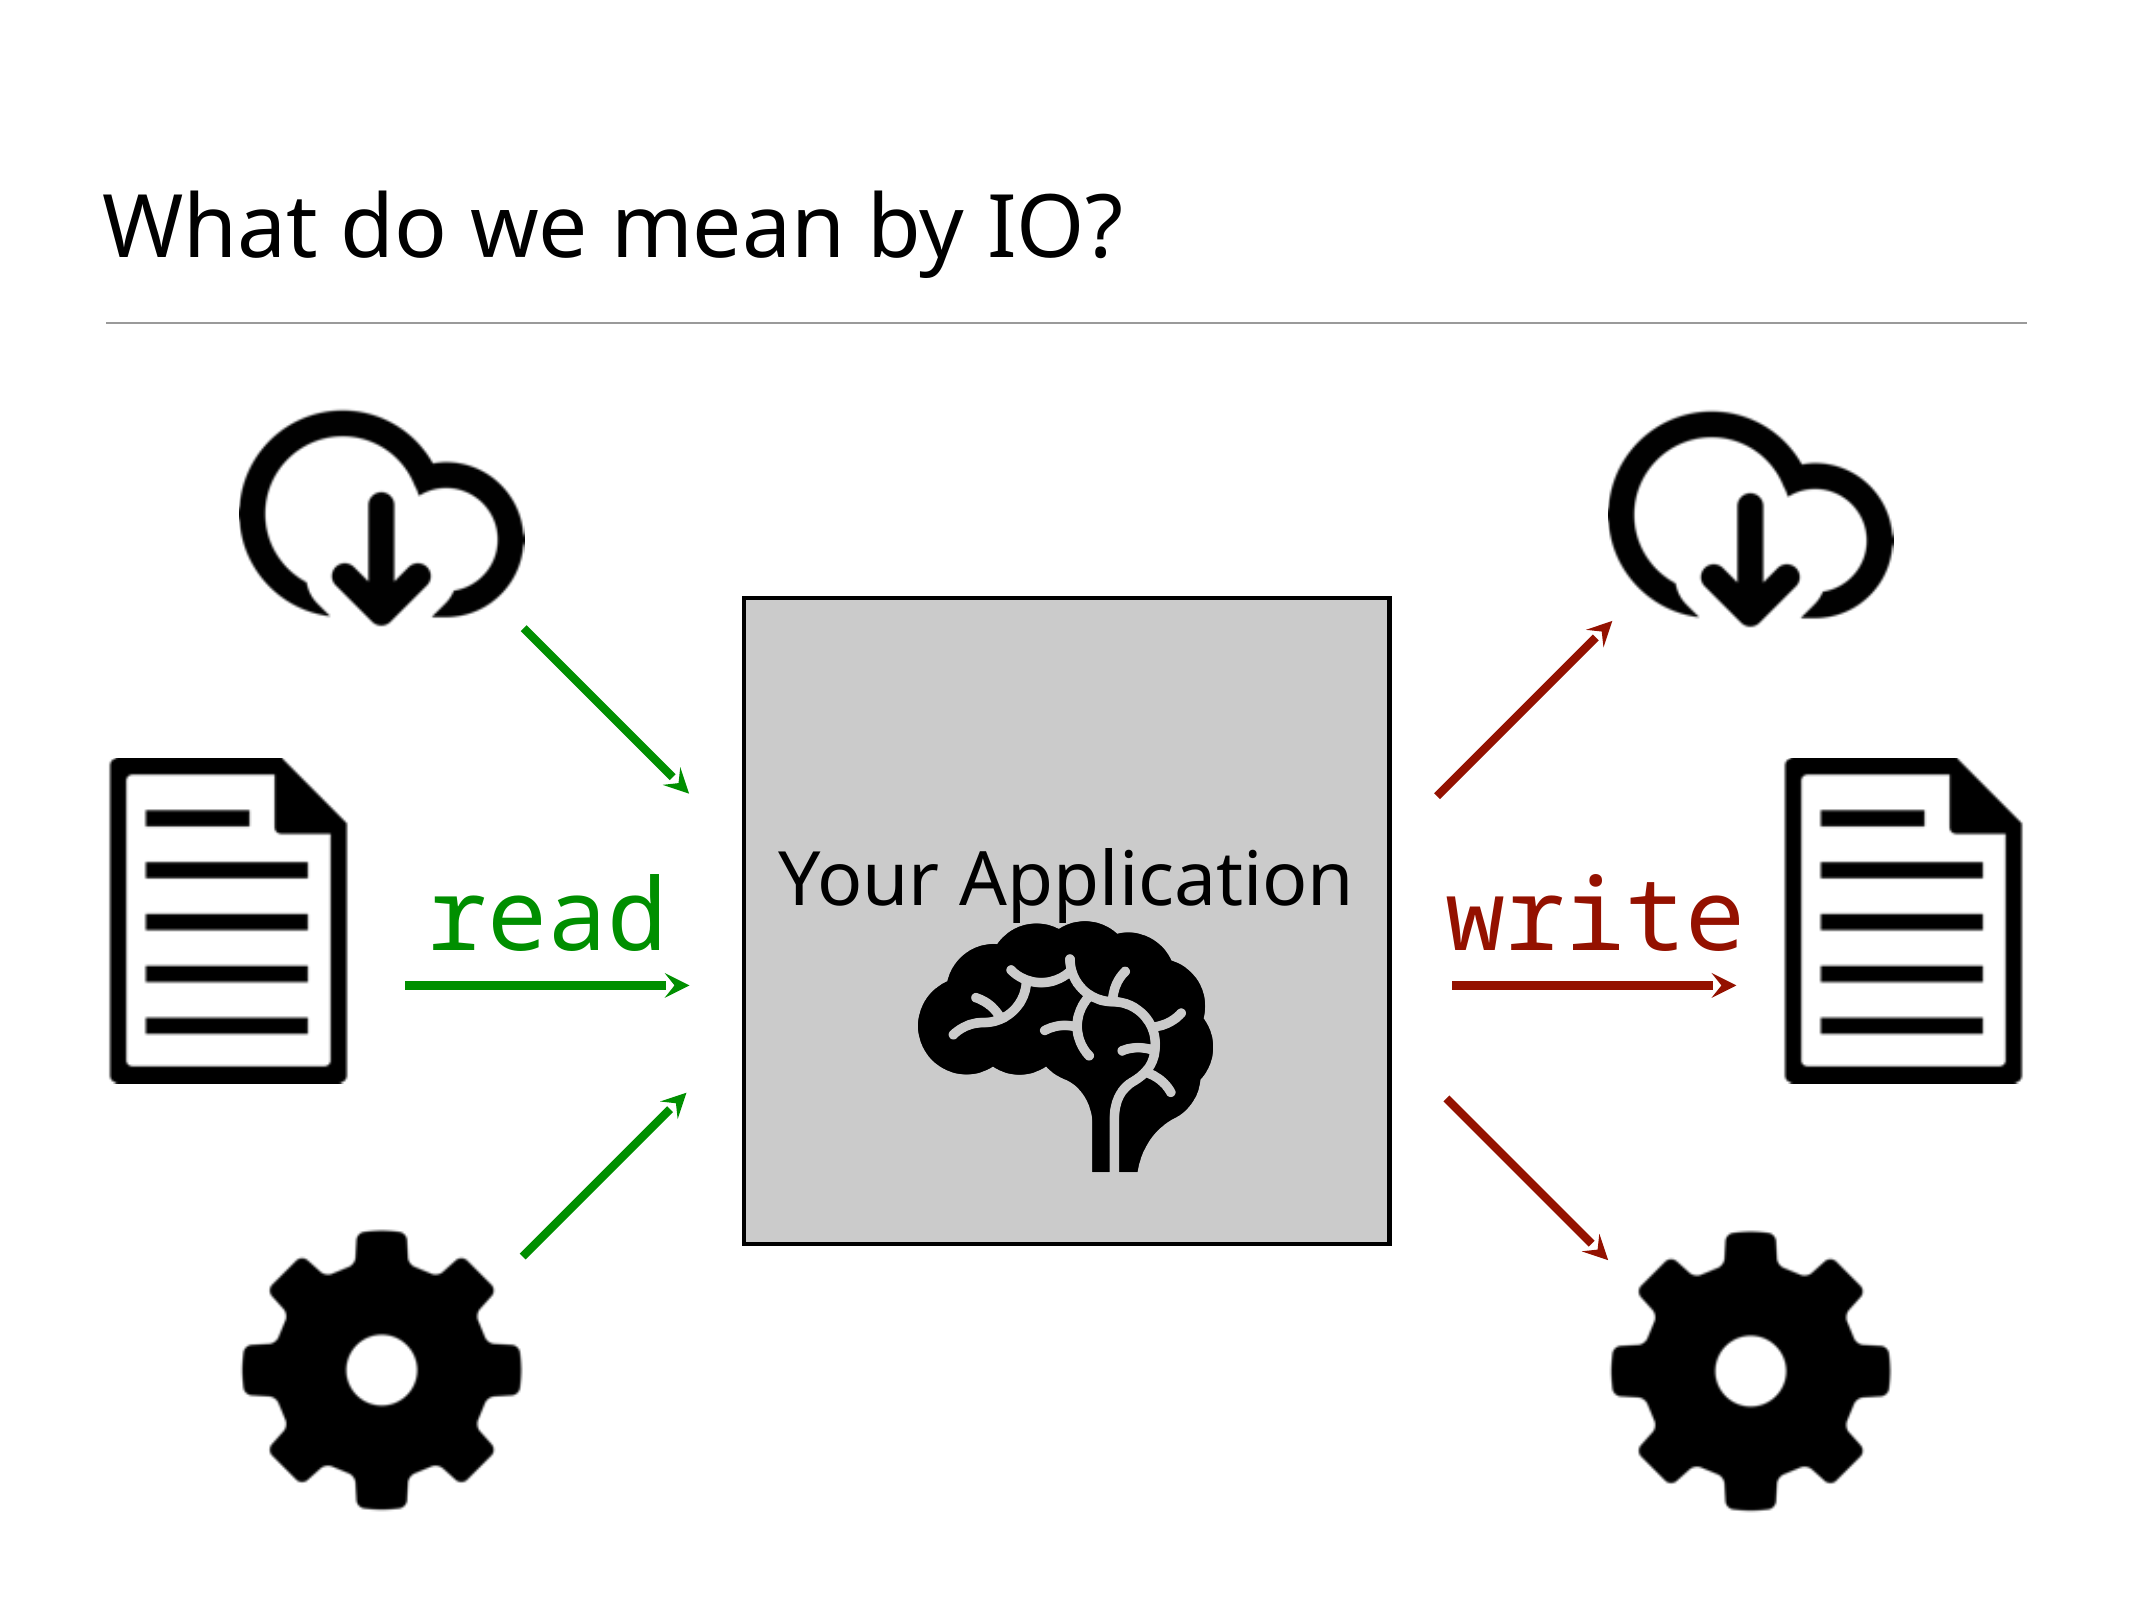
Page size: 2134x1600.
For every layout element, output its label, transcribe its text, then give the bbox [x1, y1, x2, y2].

title What do we mean by IO? [93, 53, 2041, 284]
picture [66, 758, 239, 1084]
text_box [239, 375, 1894, 1515]
picture [1894, 758, 2067, 1084]
